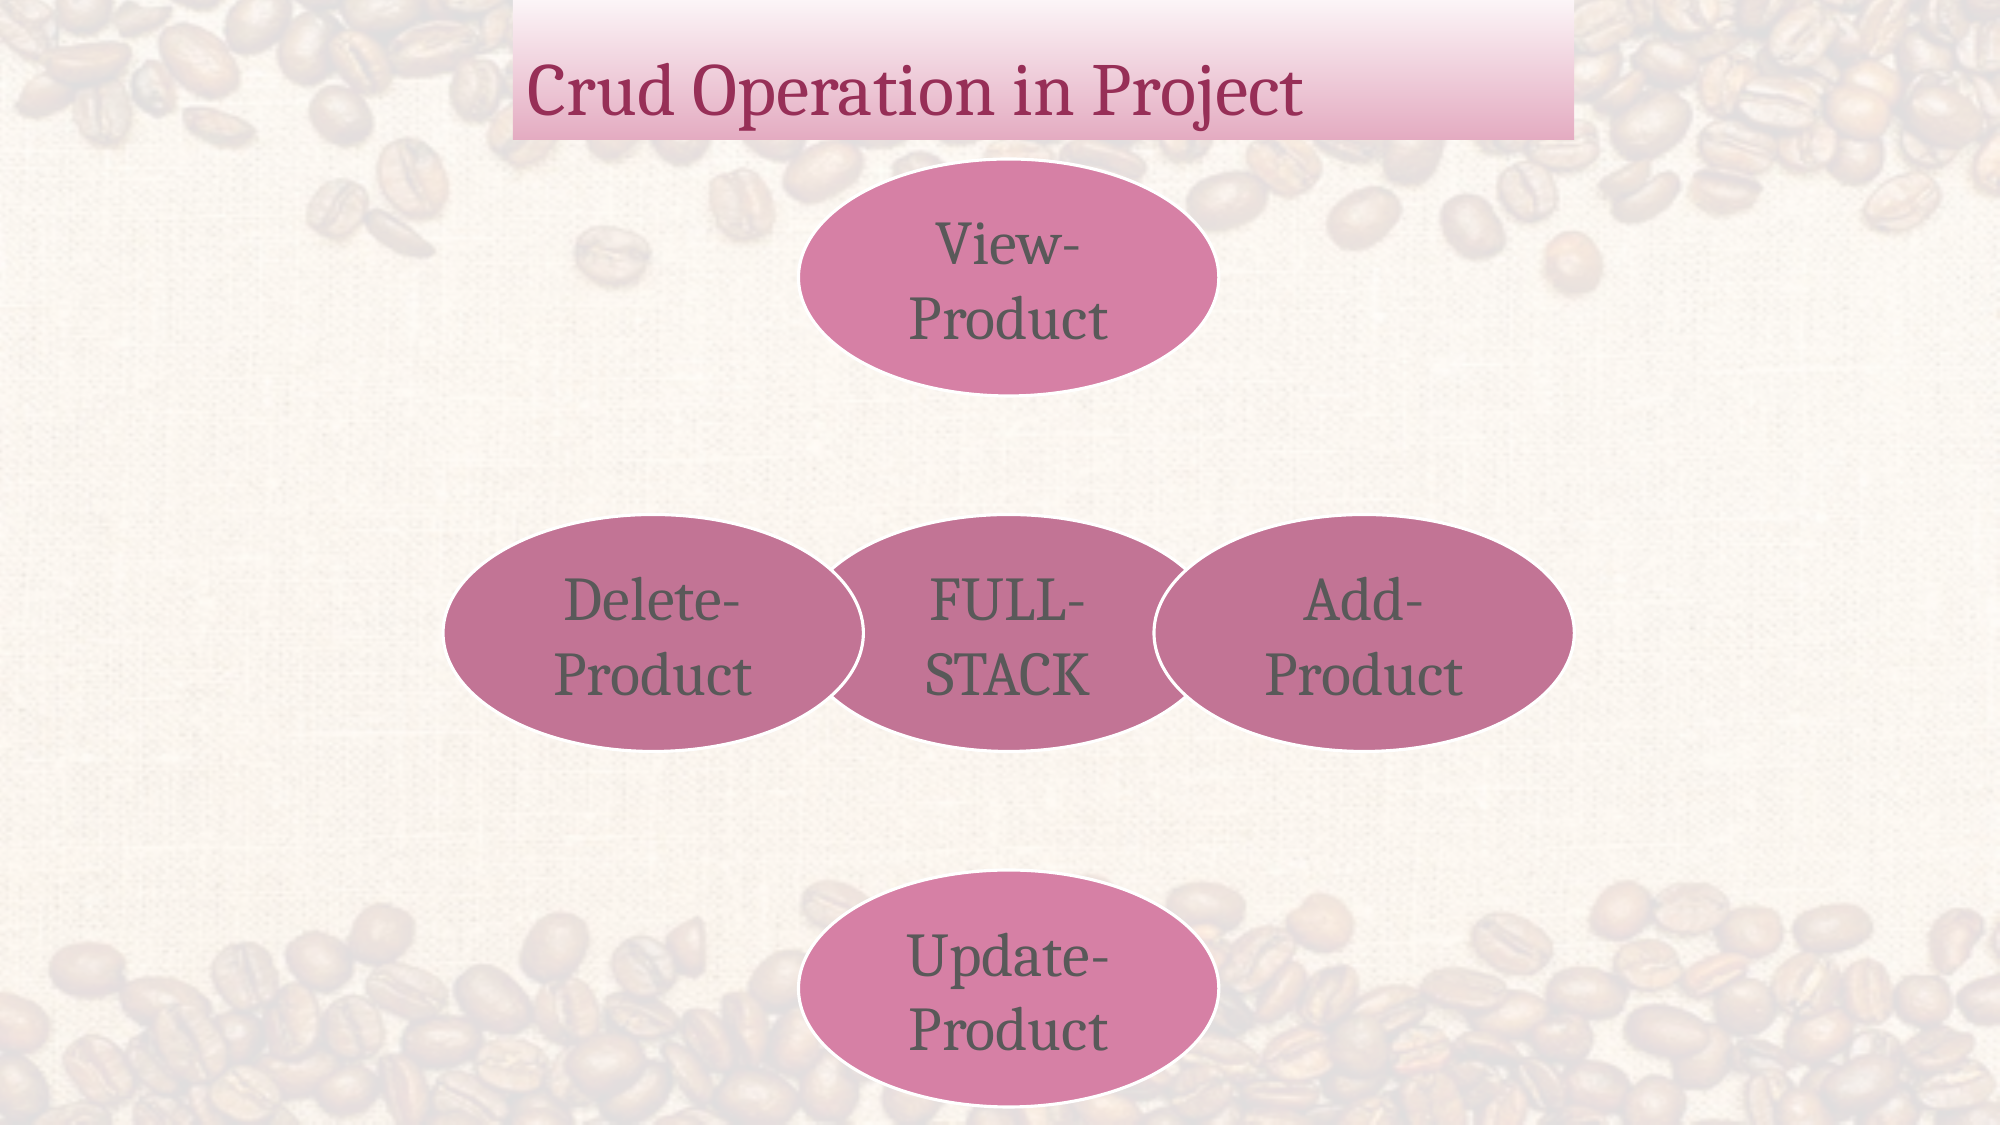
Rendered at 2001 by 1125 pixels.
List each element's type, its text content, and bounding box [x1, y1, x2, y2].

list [167, 158, 1850, 1107]
title Crud Operation in Project [512, 0, 1575, 140]
